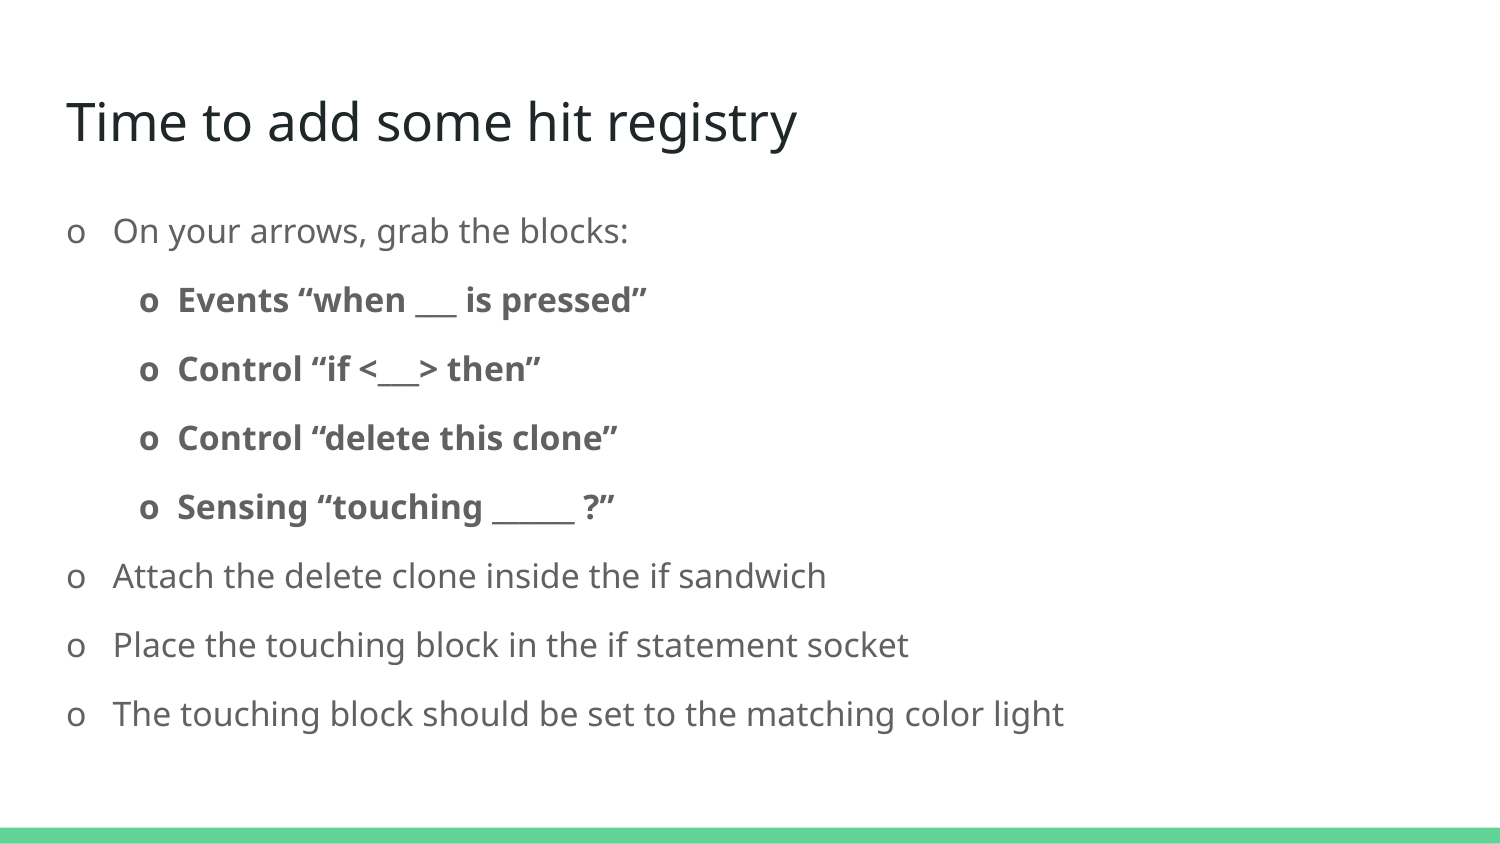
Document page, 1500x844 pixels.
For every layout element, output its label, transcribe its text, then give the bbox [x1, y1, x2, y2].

title Time to add some hit registry [51, 72, 1449, 167]
list o On your arrows, grab the blocks: o Events “when ___ is pressed” o Control “if <___> then” o Control “delete this clone” o Sensing “touching ______ ?” o Attach the delete clone inside the if sandwich o Place the touching block in the if statement socket o The touching block should be set to the matching color light [51, 189, 1449, 750]
